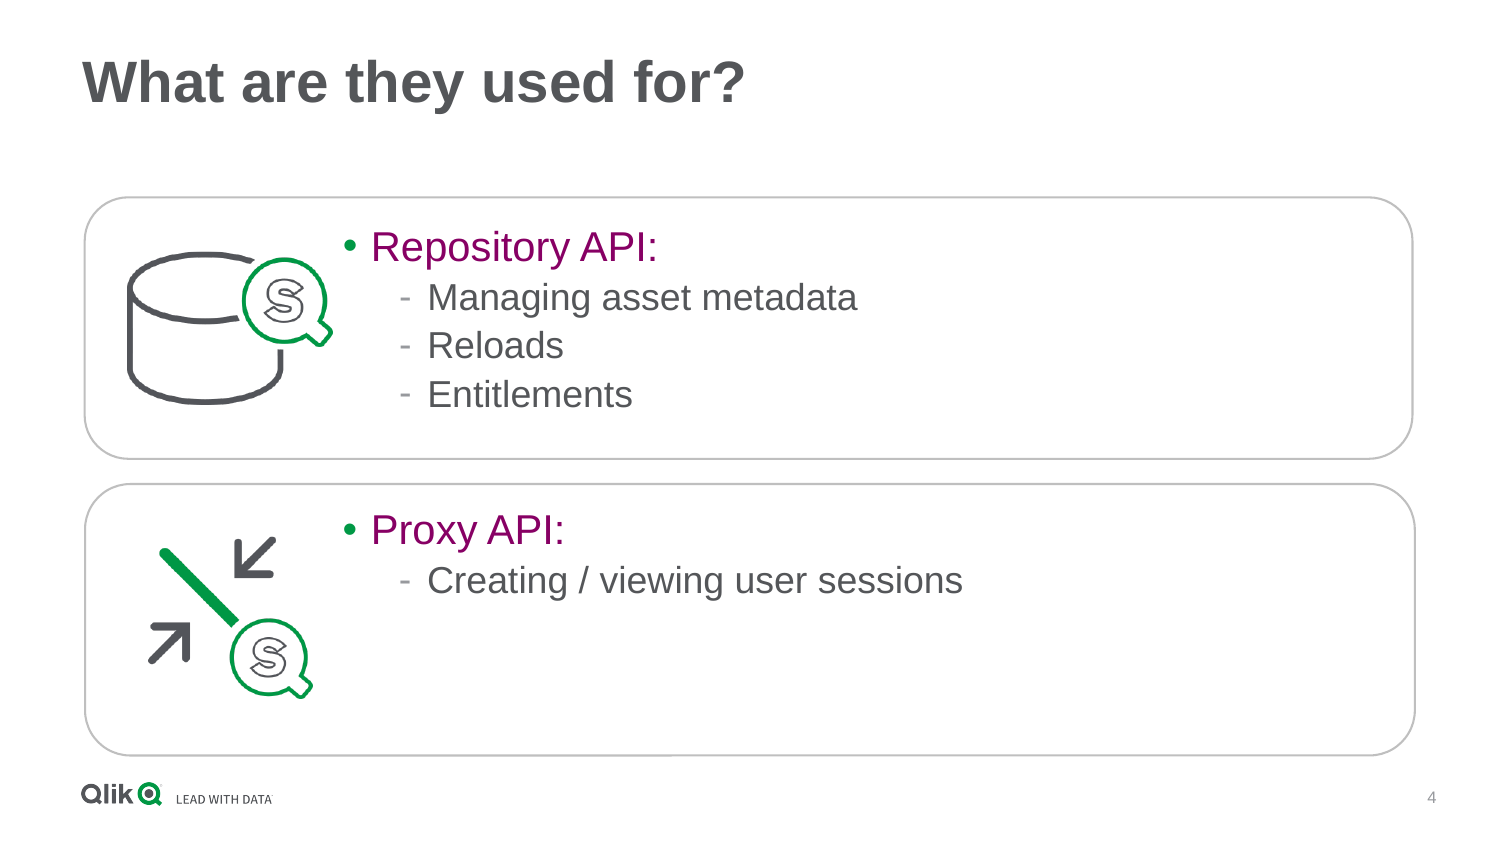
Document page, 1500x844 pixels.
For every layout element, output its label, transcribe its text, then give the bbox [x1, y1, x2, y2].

text_box [83, 196, 1414, 460]
picture [81, 782, 273, 806]
text_box [84, 482, 1416, 757]
picture [140, 527, 321, 708]
picture [117, 215, 343, 441]
title What are they used for? [82, 45, 1413, 130]
